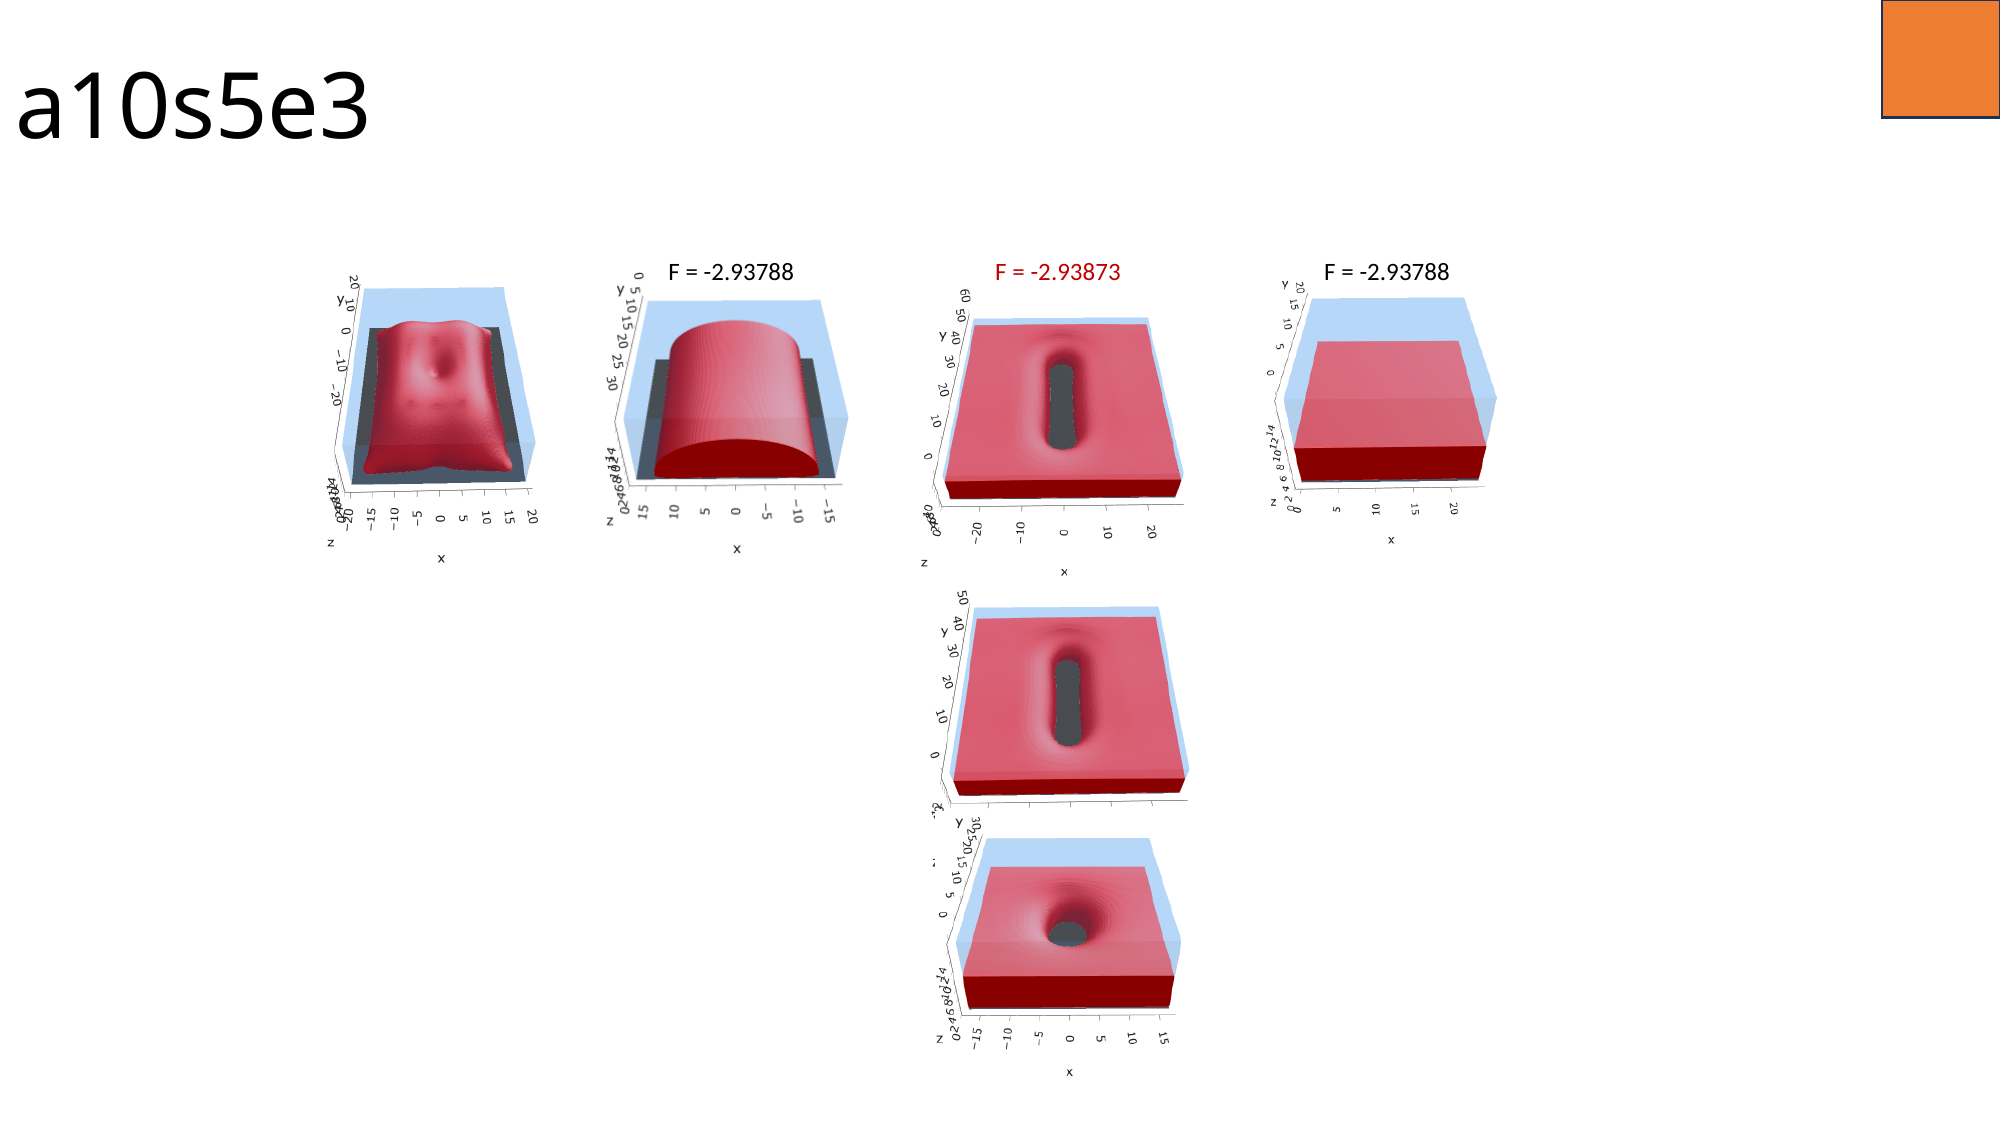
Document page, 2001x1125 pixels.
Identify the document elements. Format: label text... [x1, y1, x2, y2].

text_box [1264, 248, 1499, 548]
text_box [1881, 0, 2000, 119]
picture [917, 284, 1184, 582]
title a10s5e3 [0, 0, 429, 218]
picture [316, 269, 542, 563]
picture [925, 583, 1191, 1079]
text_box F = -2.93873 [974, 248, 1142, 284]
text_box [602, 248, 852, 561]
